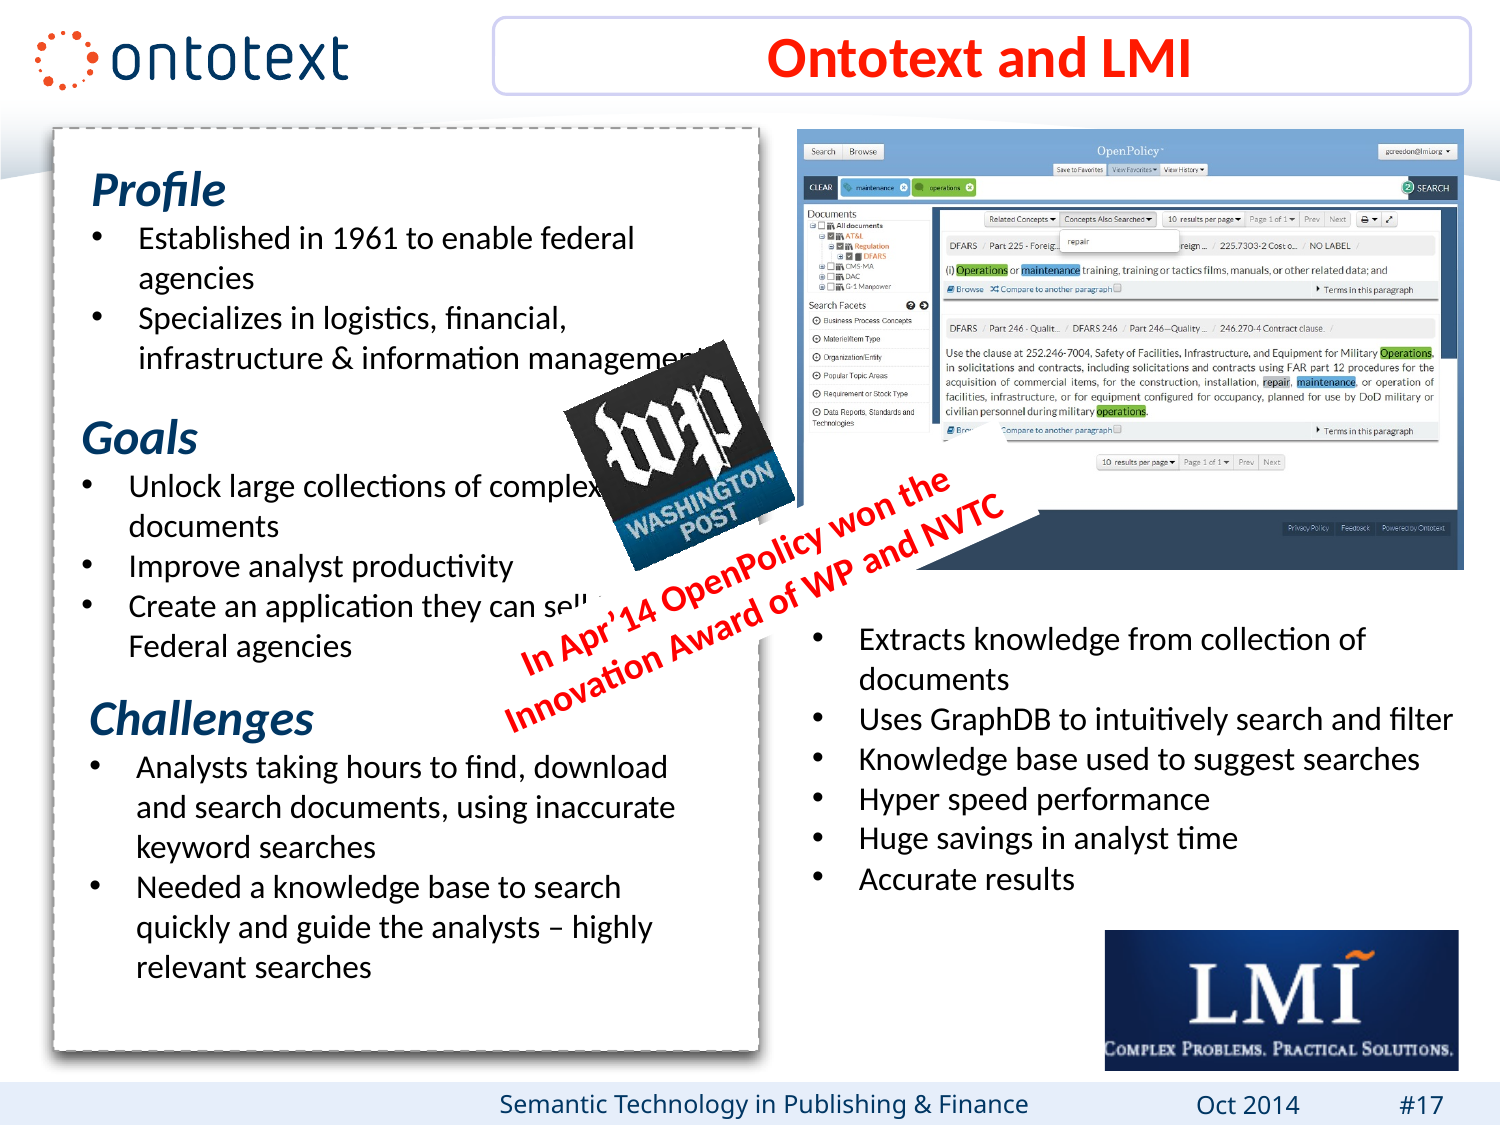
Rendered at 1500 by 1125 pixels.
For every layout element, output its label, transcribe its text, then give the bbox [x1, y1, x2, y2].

slide_number #17 [1347, 1082, 1459, 1123]
text_box Extracts knowledge from collection of documents Uses GraphDB to intuitively search and filter Knowledge base used to suggest searches Hyper speed performance Huge savings in analyst time Accurate results [797, 609, 1488, 904]
picture [29, 113, 781, 1084]
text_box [404, 360, 1008, 652]
footer Semantic Technology in Publishing & Finance [371, 1081, 1158, 1125]
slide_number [1160, 1082, 1336, 1123]
picture [796, 129, 1464, 571]
title Ontotext and LMI [489, 0, 1471, 114]
picture [1104, 929, 1459, 1071]
